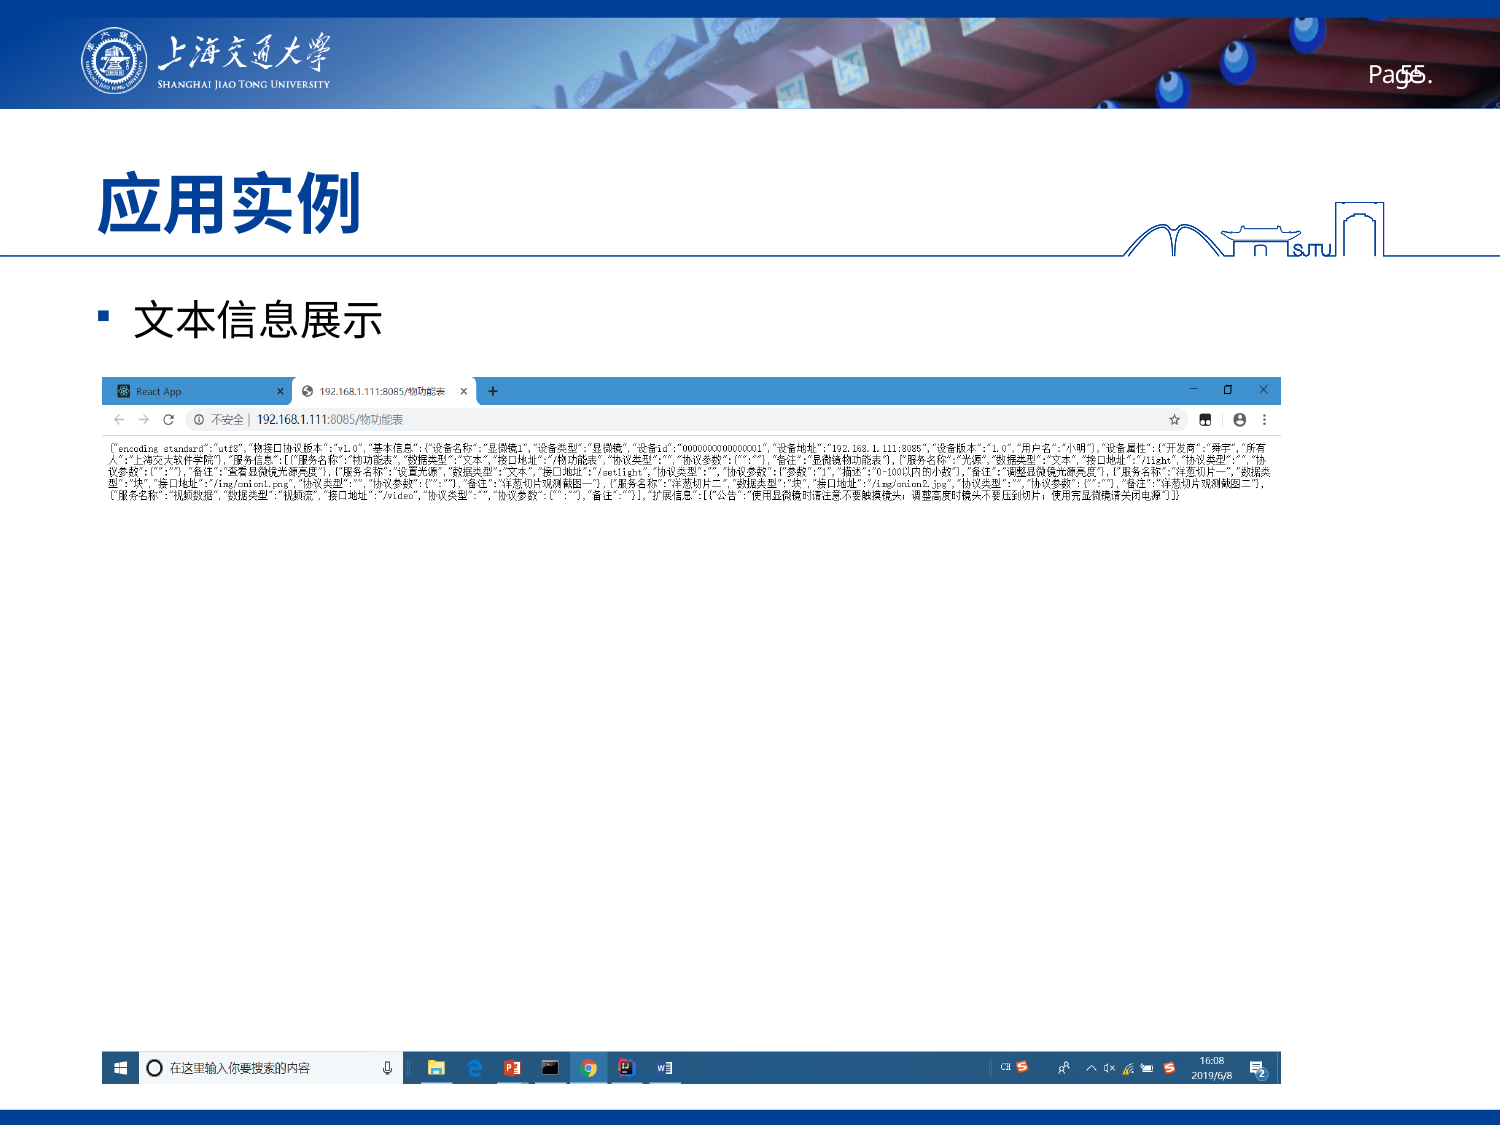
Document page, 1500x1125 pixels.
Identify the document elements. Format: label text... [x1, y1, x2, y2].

picture [0, 18, 1500, 109]
title 应用实例 [81, 160, 1455, 255]
list 文本信息展示 [81, 276, 1455, 1084]
picture [102, 377, 1281, 1084]
